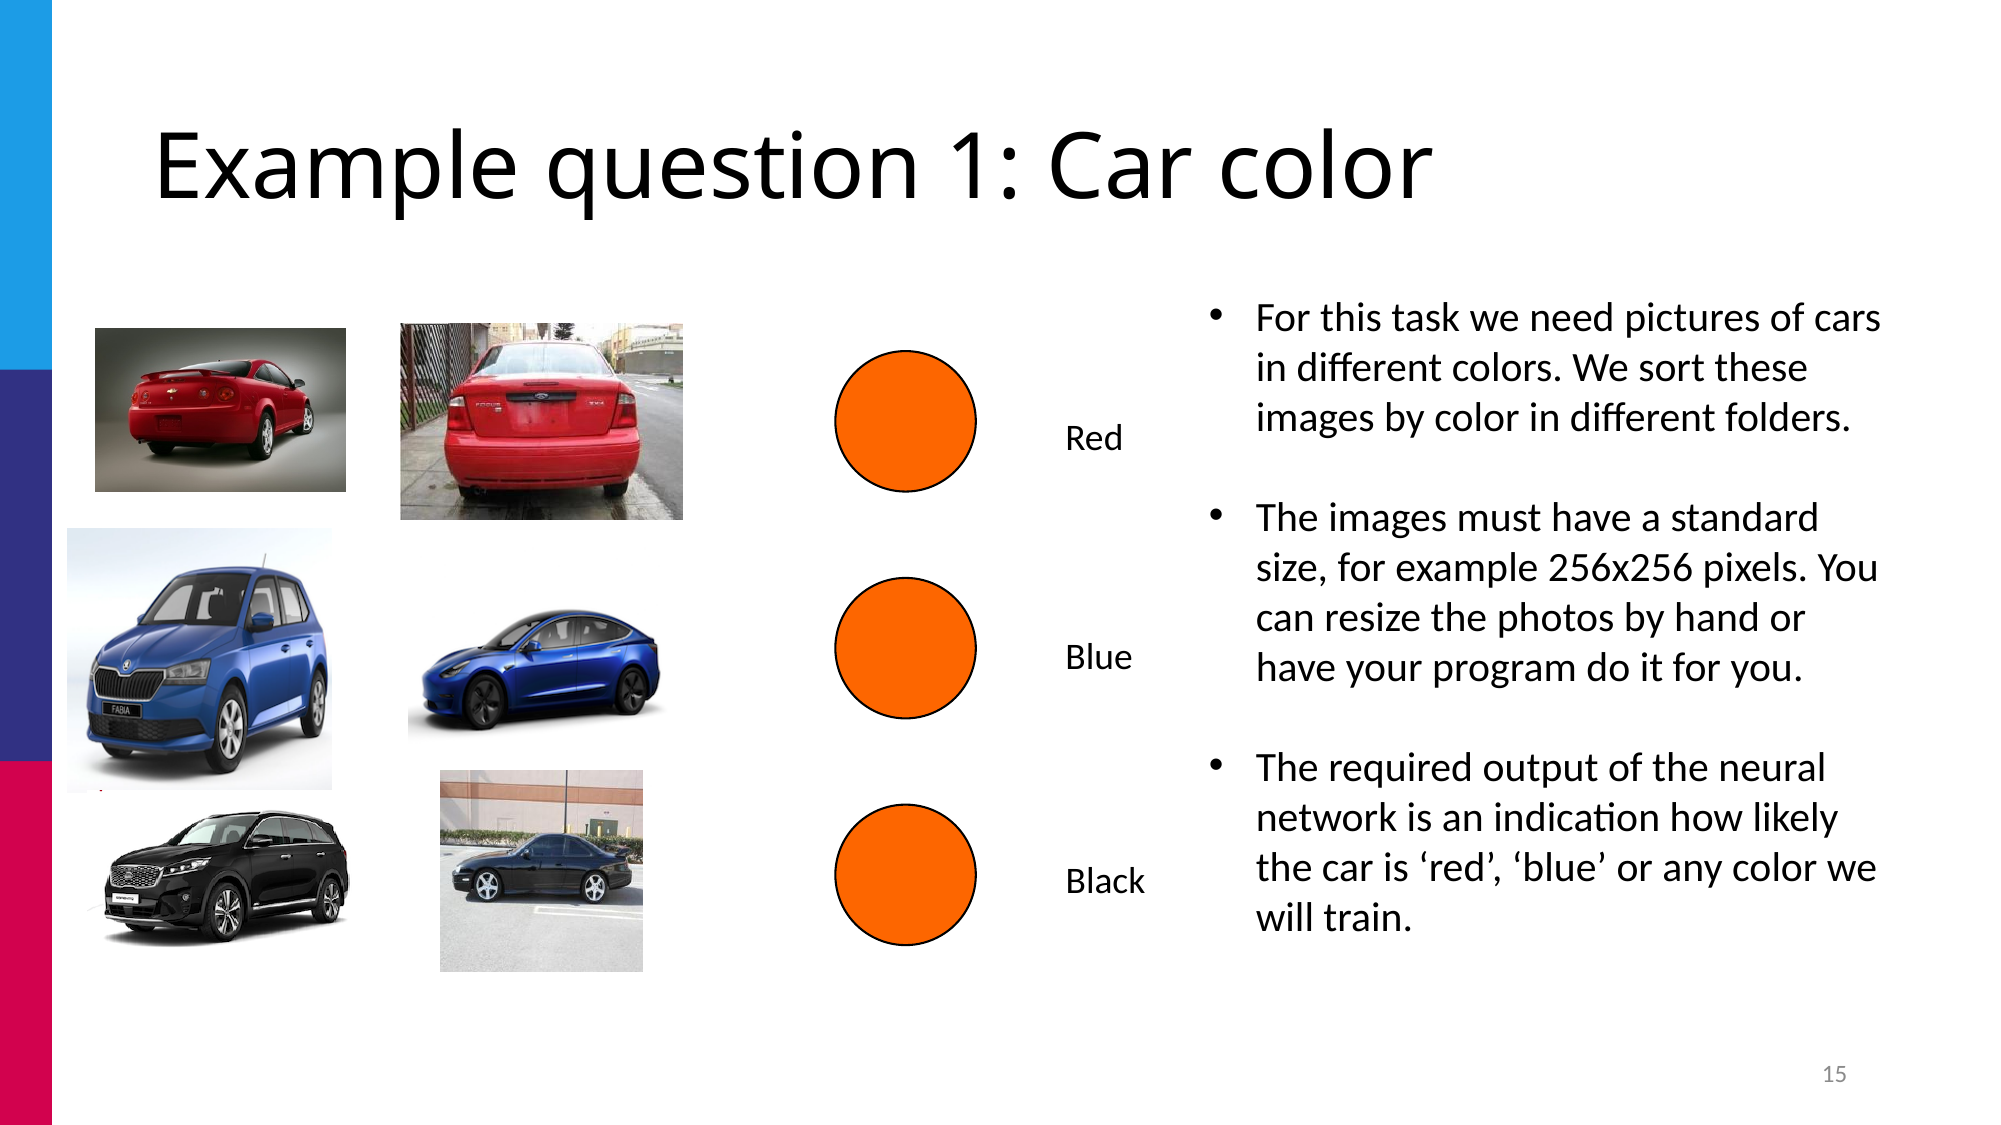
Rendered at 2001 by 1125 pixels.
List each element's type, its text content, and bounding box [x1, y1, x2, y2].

picture [95, 328, 346, 492]
text_box [834, 350, 977, 493]
text_box Red [1050, 405, 1139, 466]
picture [67, 528, 385, 995]
title Example question 1: Car color [137, 59, 1863, 278]
text_box [834, 576, 977, 720]
picture [400, 322, 683, 520]
text_box For this task we need pictures of cars in different colors. We sort these images by color in different folders. The images must have a standard size, for example 256x256 pixels. You can resize the photos by hand or have your program do it for you. The required output of the neural network is an indication how likely the car is ‘red’, ‘blue’ or any color we will train. [1194, 282, 1907, 948]
slide_number 15 [1412, 1042, 1863, 1103]
picture [408, 524, 675, 973]
text_box Black [1050, 848, 1161, 909]
text_box [834, 803, 977, 947]
text_box Blue [1050, 625, 1148, 685]
